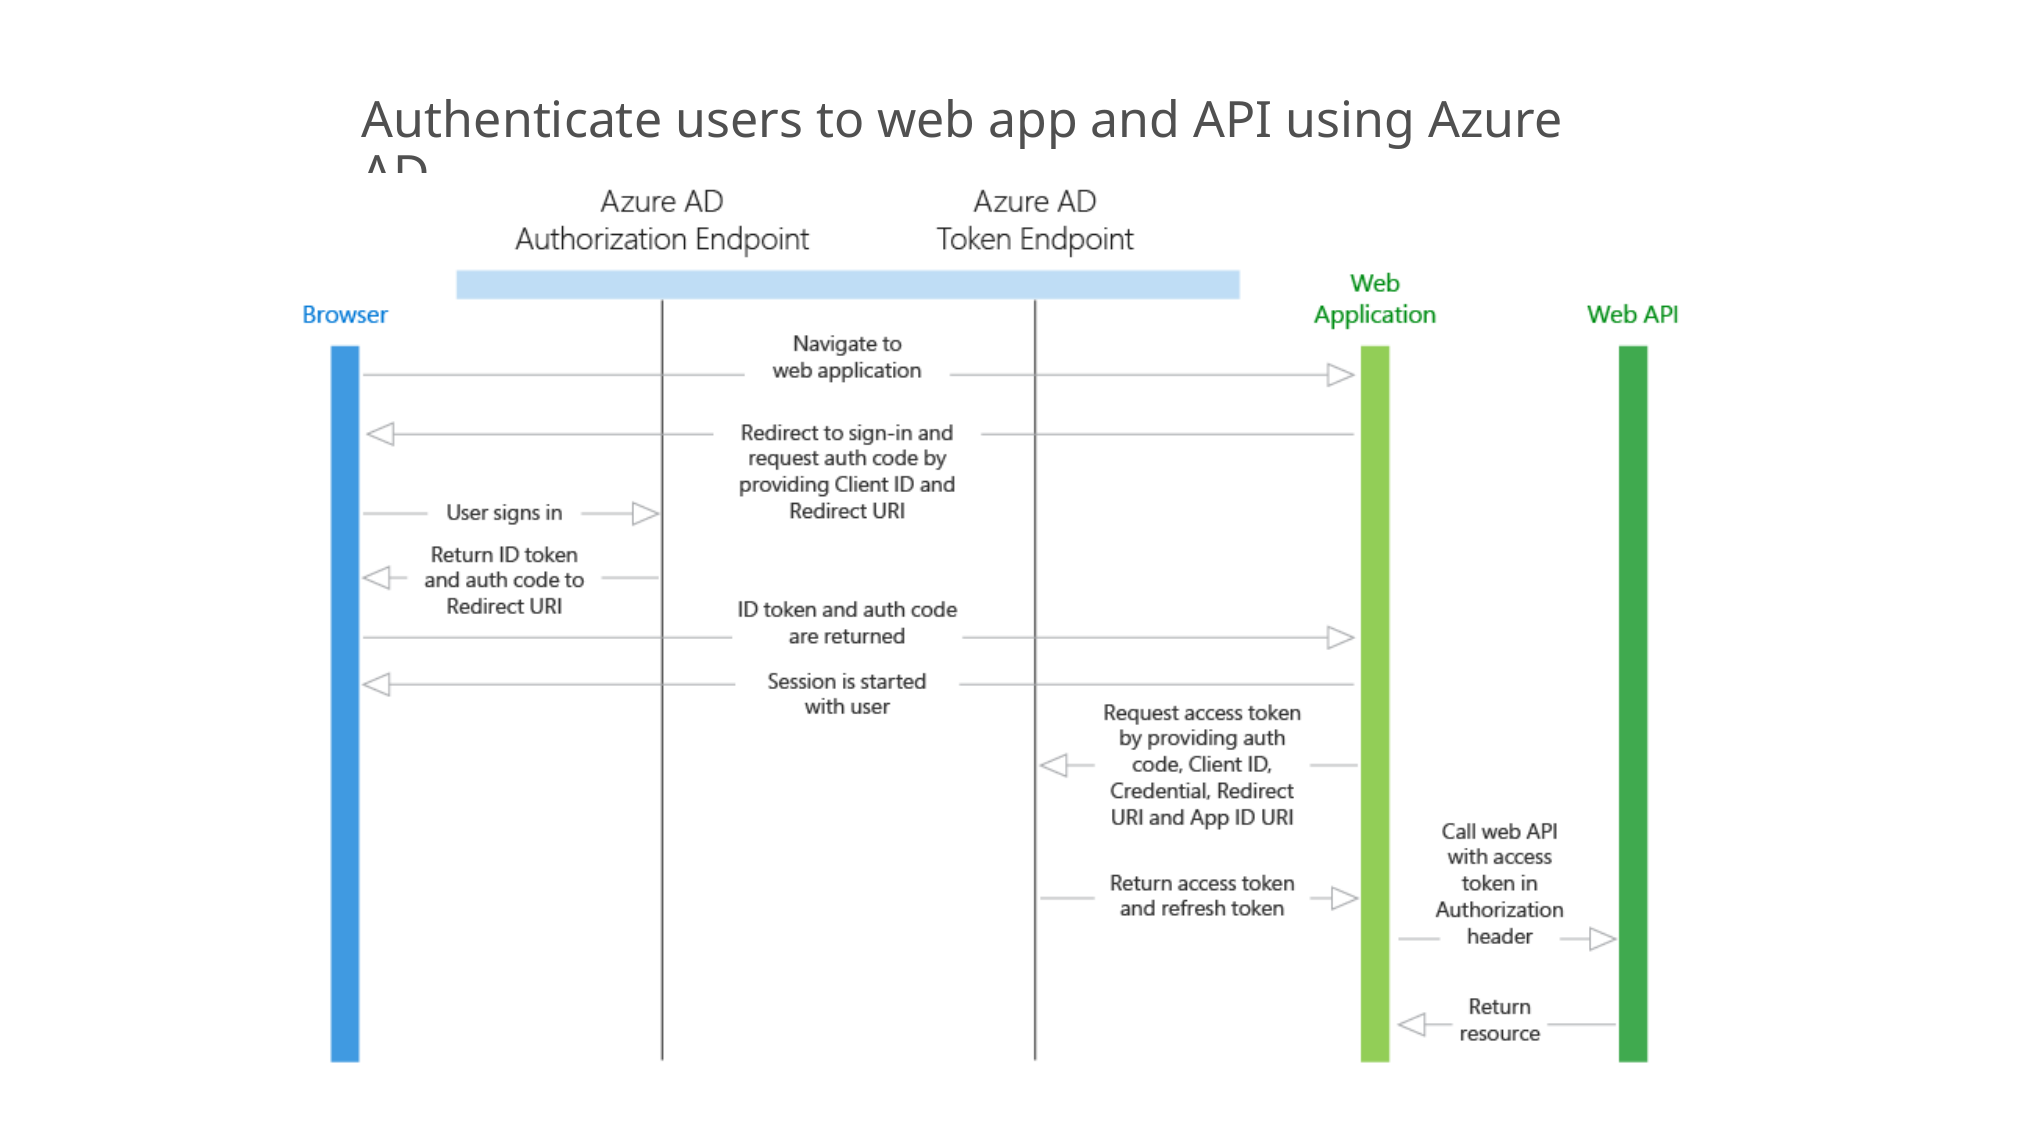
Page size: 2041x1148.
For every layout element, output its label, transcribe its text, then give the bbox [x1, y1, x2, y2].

picture [293, 173, 1710, 1070]
text_box Authenticate users to web app and API using Azure AD [331, 70, 1671, 173]
